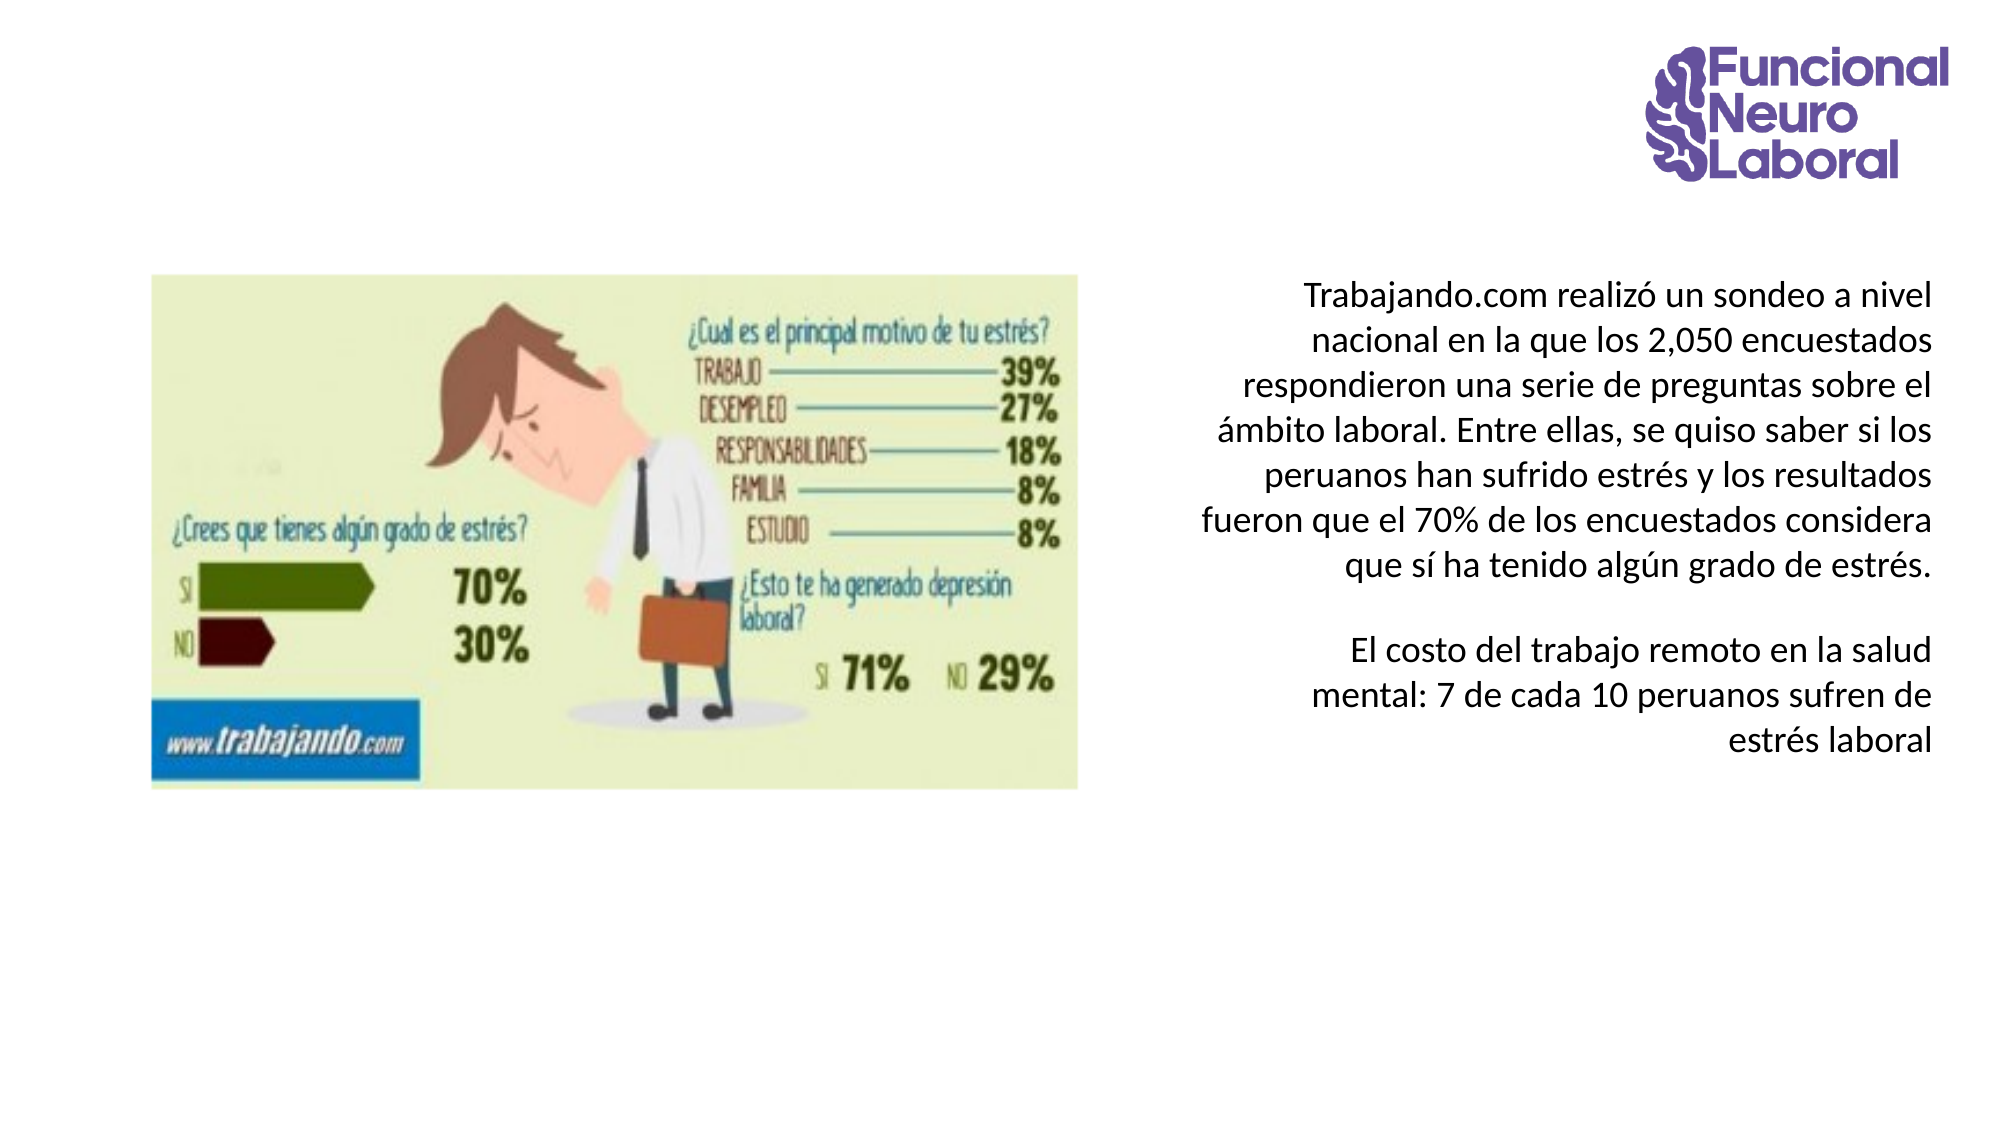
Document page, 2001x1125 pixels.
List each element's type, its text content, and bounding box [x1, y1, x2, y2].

picture [1602, 0, 1993, 190]
text_box Trabajando.com realizó un sondeo a nivel nacional en la que los 2,050 encuestados respondieron una serie de preguntas sobre el ámbito laboral. Entre ellas, se quiso saber si los peruanos han sufrido estrés y los resultados fueron que el 70% de los encuestados considera que sí ha tenido algún grado de estrés. [1182, 263, 1948, 593]
picture [126, 243, 1100, 818]
text_box El costo del trabajo remoto en la salud mental: 7 de cada 10 peruanos sufren de estrés laboral [1211, 617, 1948, 767]
